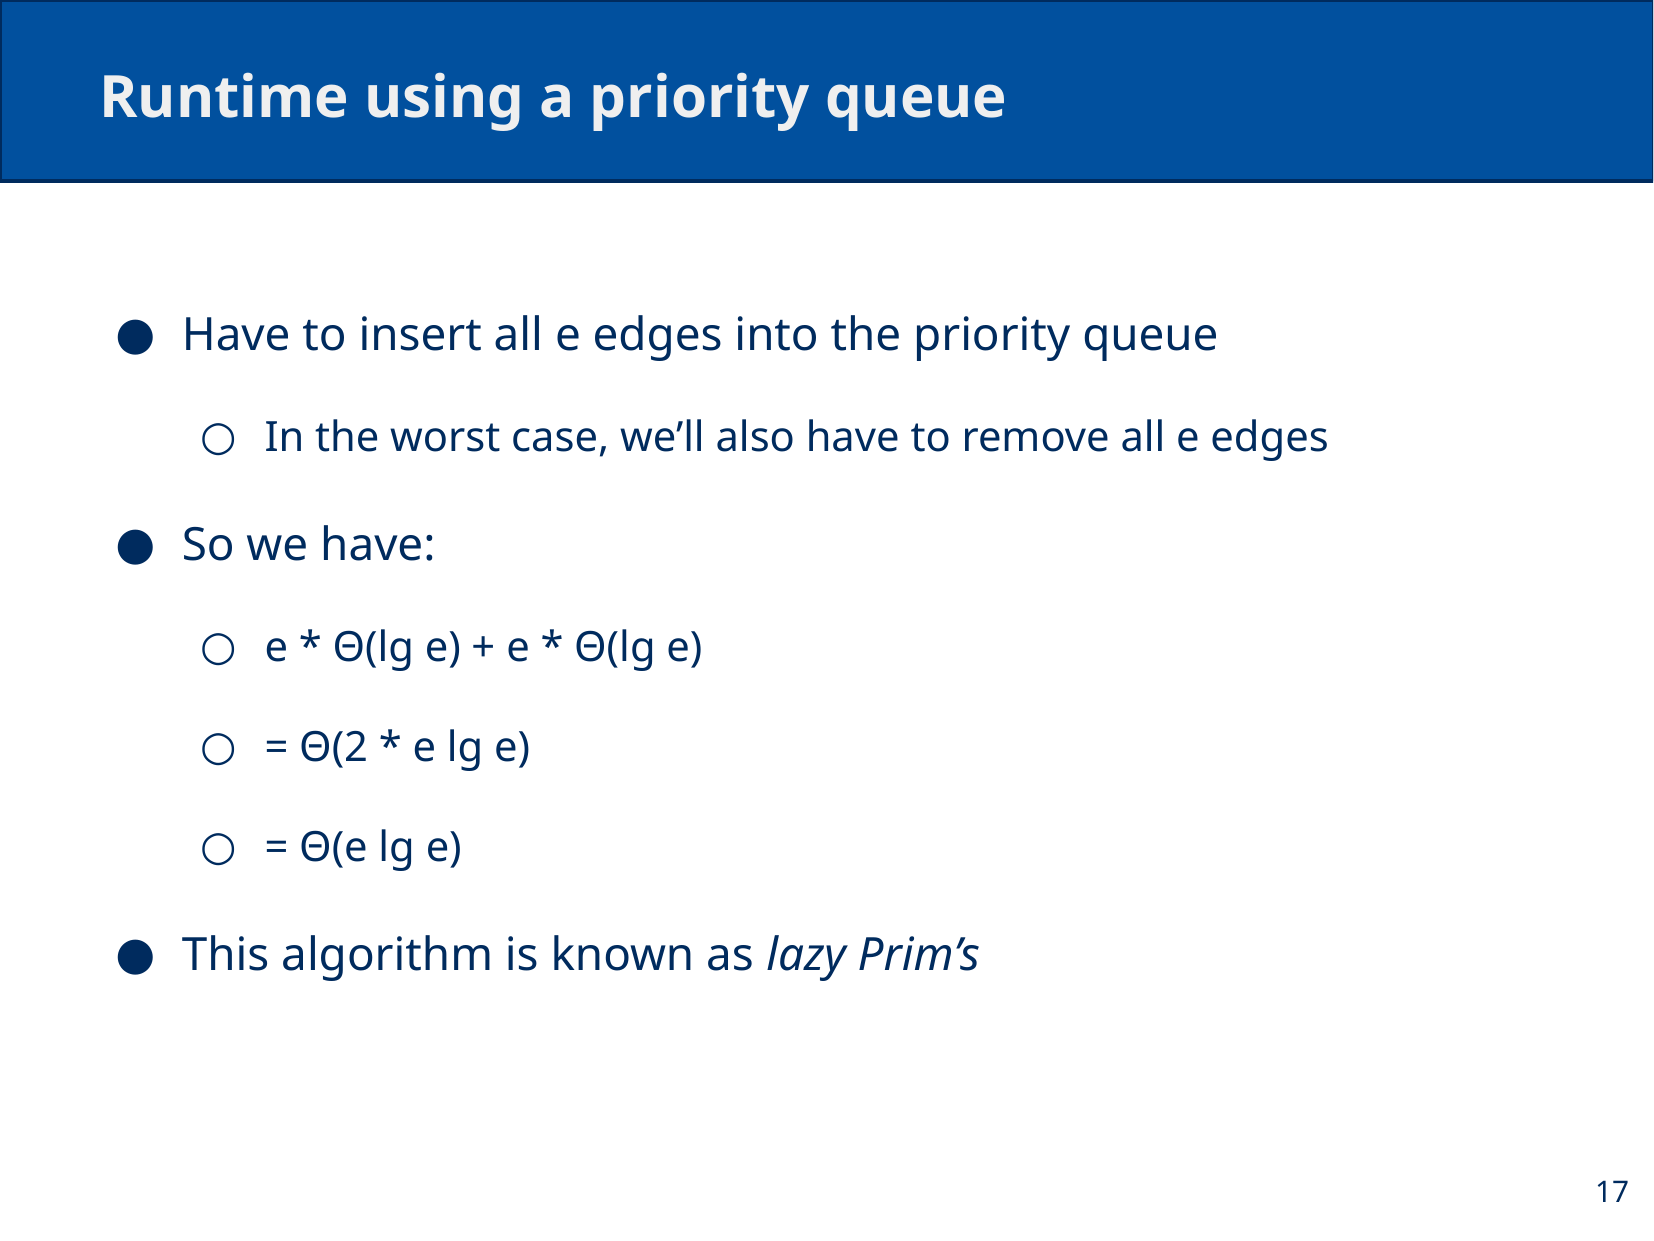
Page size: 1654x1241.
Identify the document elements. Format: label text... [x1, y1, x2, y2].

title Runtime using a priority queue [82, 36, 1571, 146]
slide_number 17 [1546, 1145, 1647, 1241]
list Have to insert all e edges into the priority queue In the worst case, we’ll also have to remove all e edges So we have: e * Θ(lg e) + e * Θ(lg e) = Θ(2 * e lg e) = Θ(e lg e) This algorithm is known as lazy Prim’s [82, 232, 1571, 1188]
